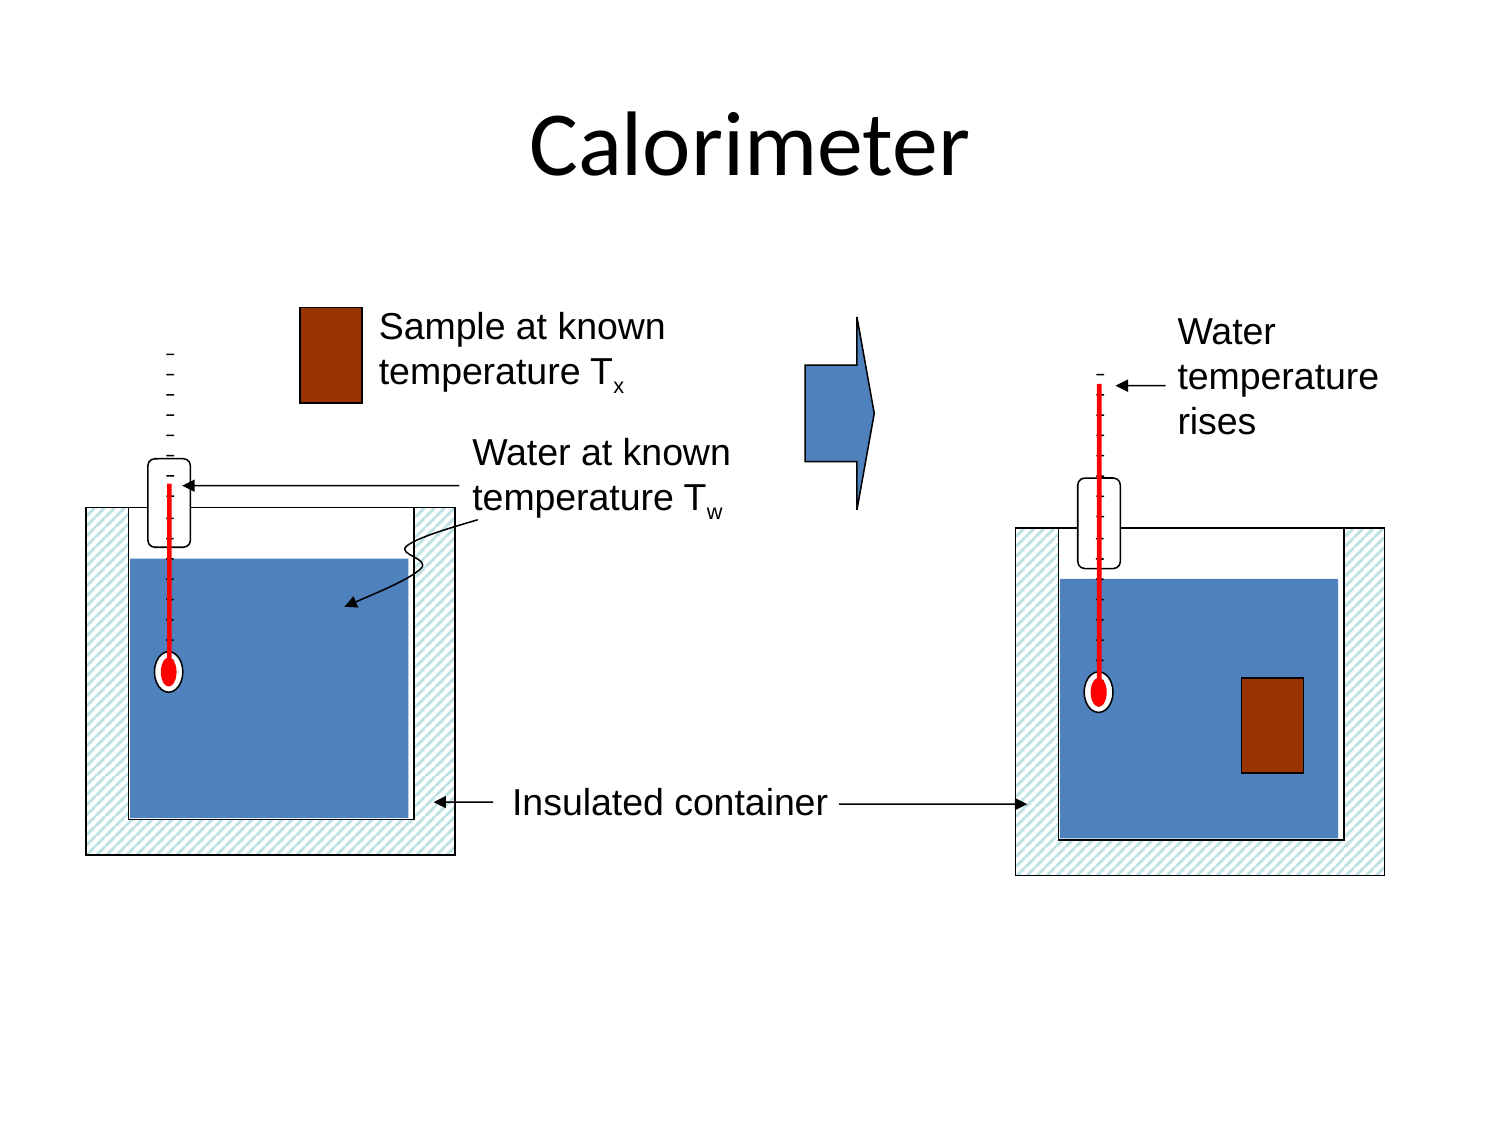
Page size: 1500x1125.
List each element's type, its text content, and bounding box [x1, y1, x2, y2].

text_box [85, 294, 1464, 876]
title Calorimeter [75, 45, 1425, 233]
